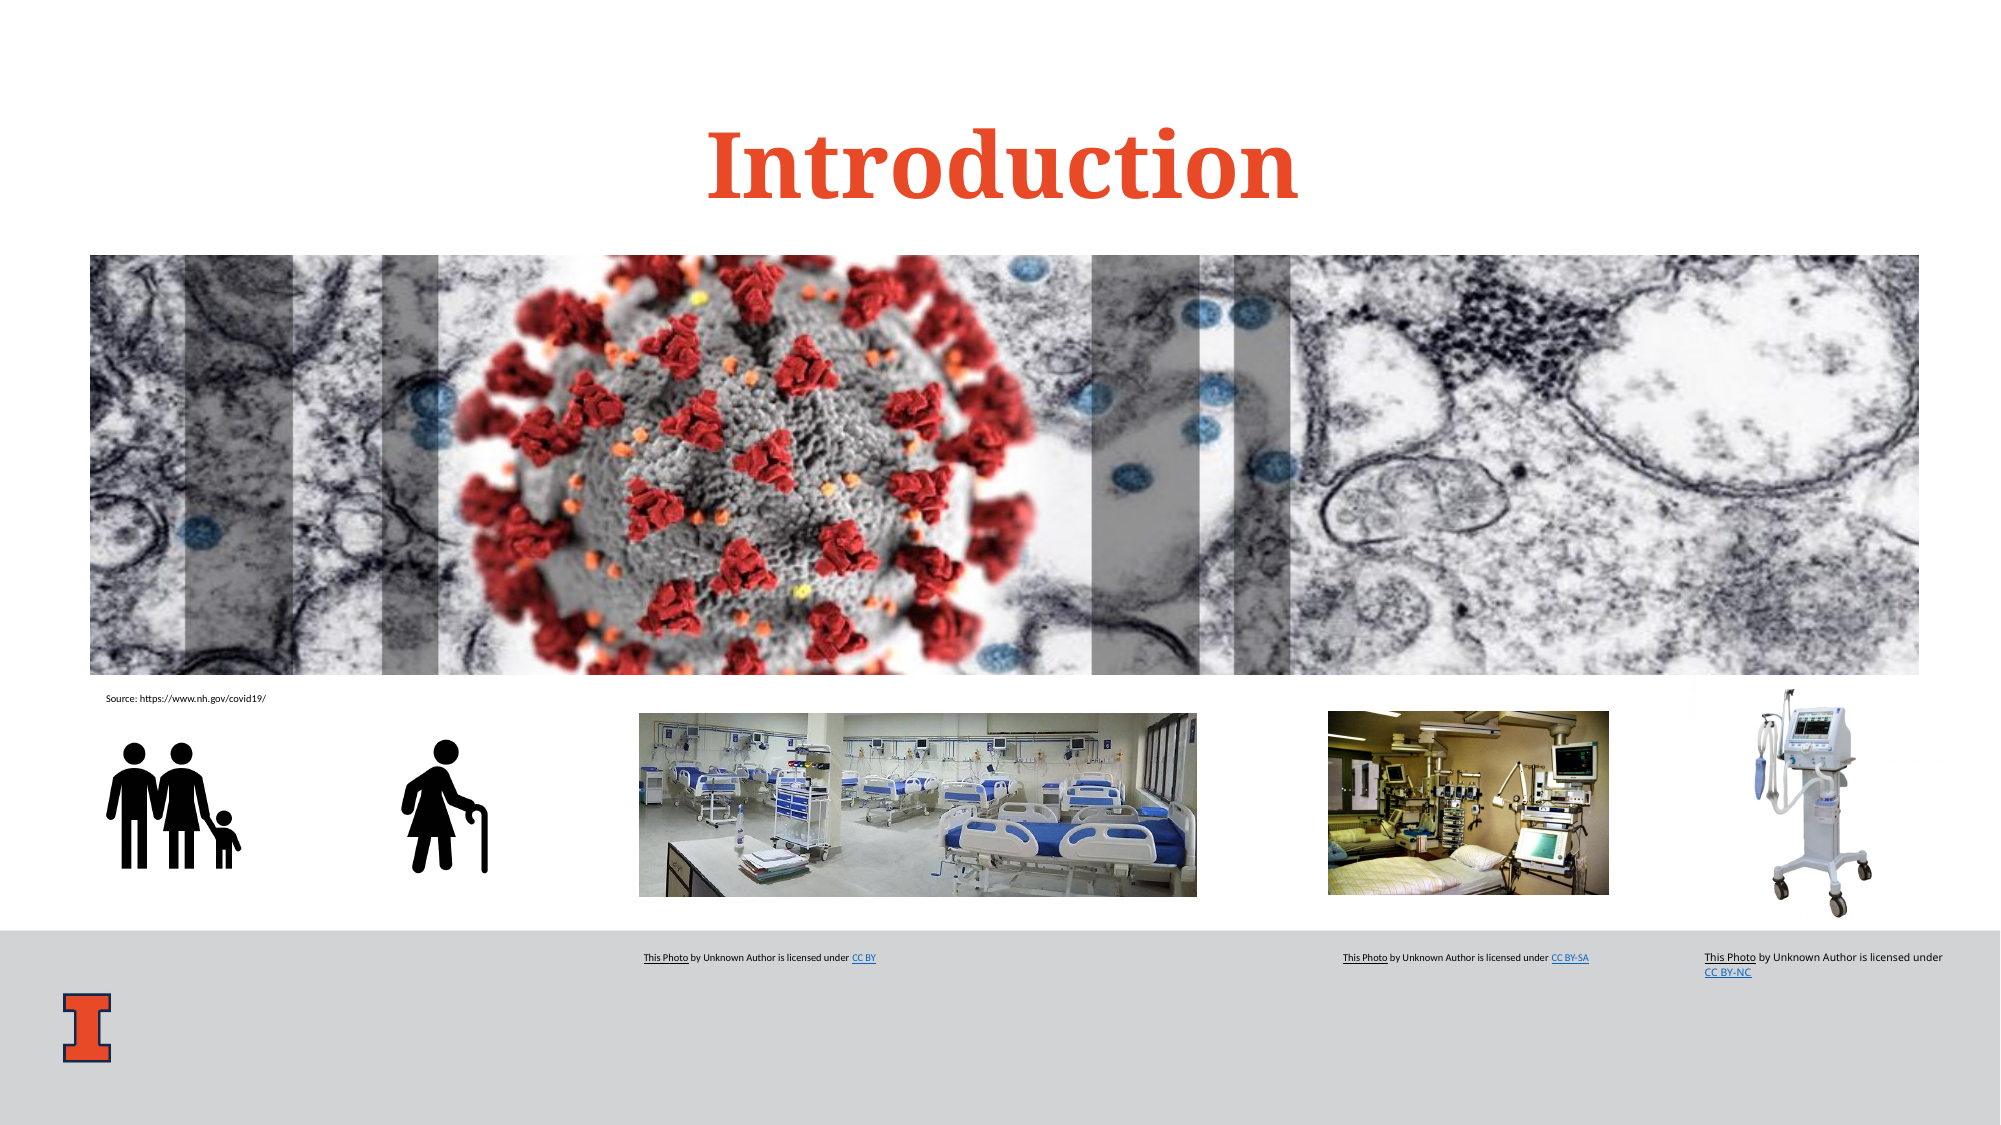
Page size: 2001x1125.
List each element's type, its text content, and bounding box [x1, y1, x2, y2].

title Introduction [62, 59, 1946, 278]
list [89, 255, 1919, 675]
picture [0, 0, 2001, 1125]
text_box Source: https://www.nh.gov/covid19/ [91, 685, 282, 713]
text_box This Photo by Unknown Author is licensed under CC BY-NC [1689, 944, 1970, 988]
text_box This Photo by Unknown Author is licensed under CC BY-SA [1328, 944, 1609, 972]
text_box This Photo by Unknown Author is licensed under CC BY [628, 944, 1177, 972]
